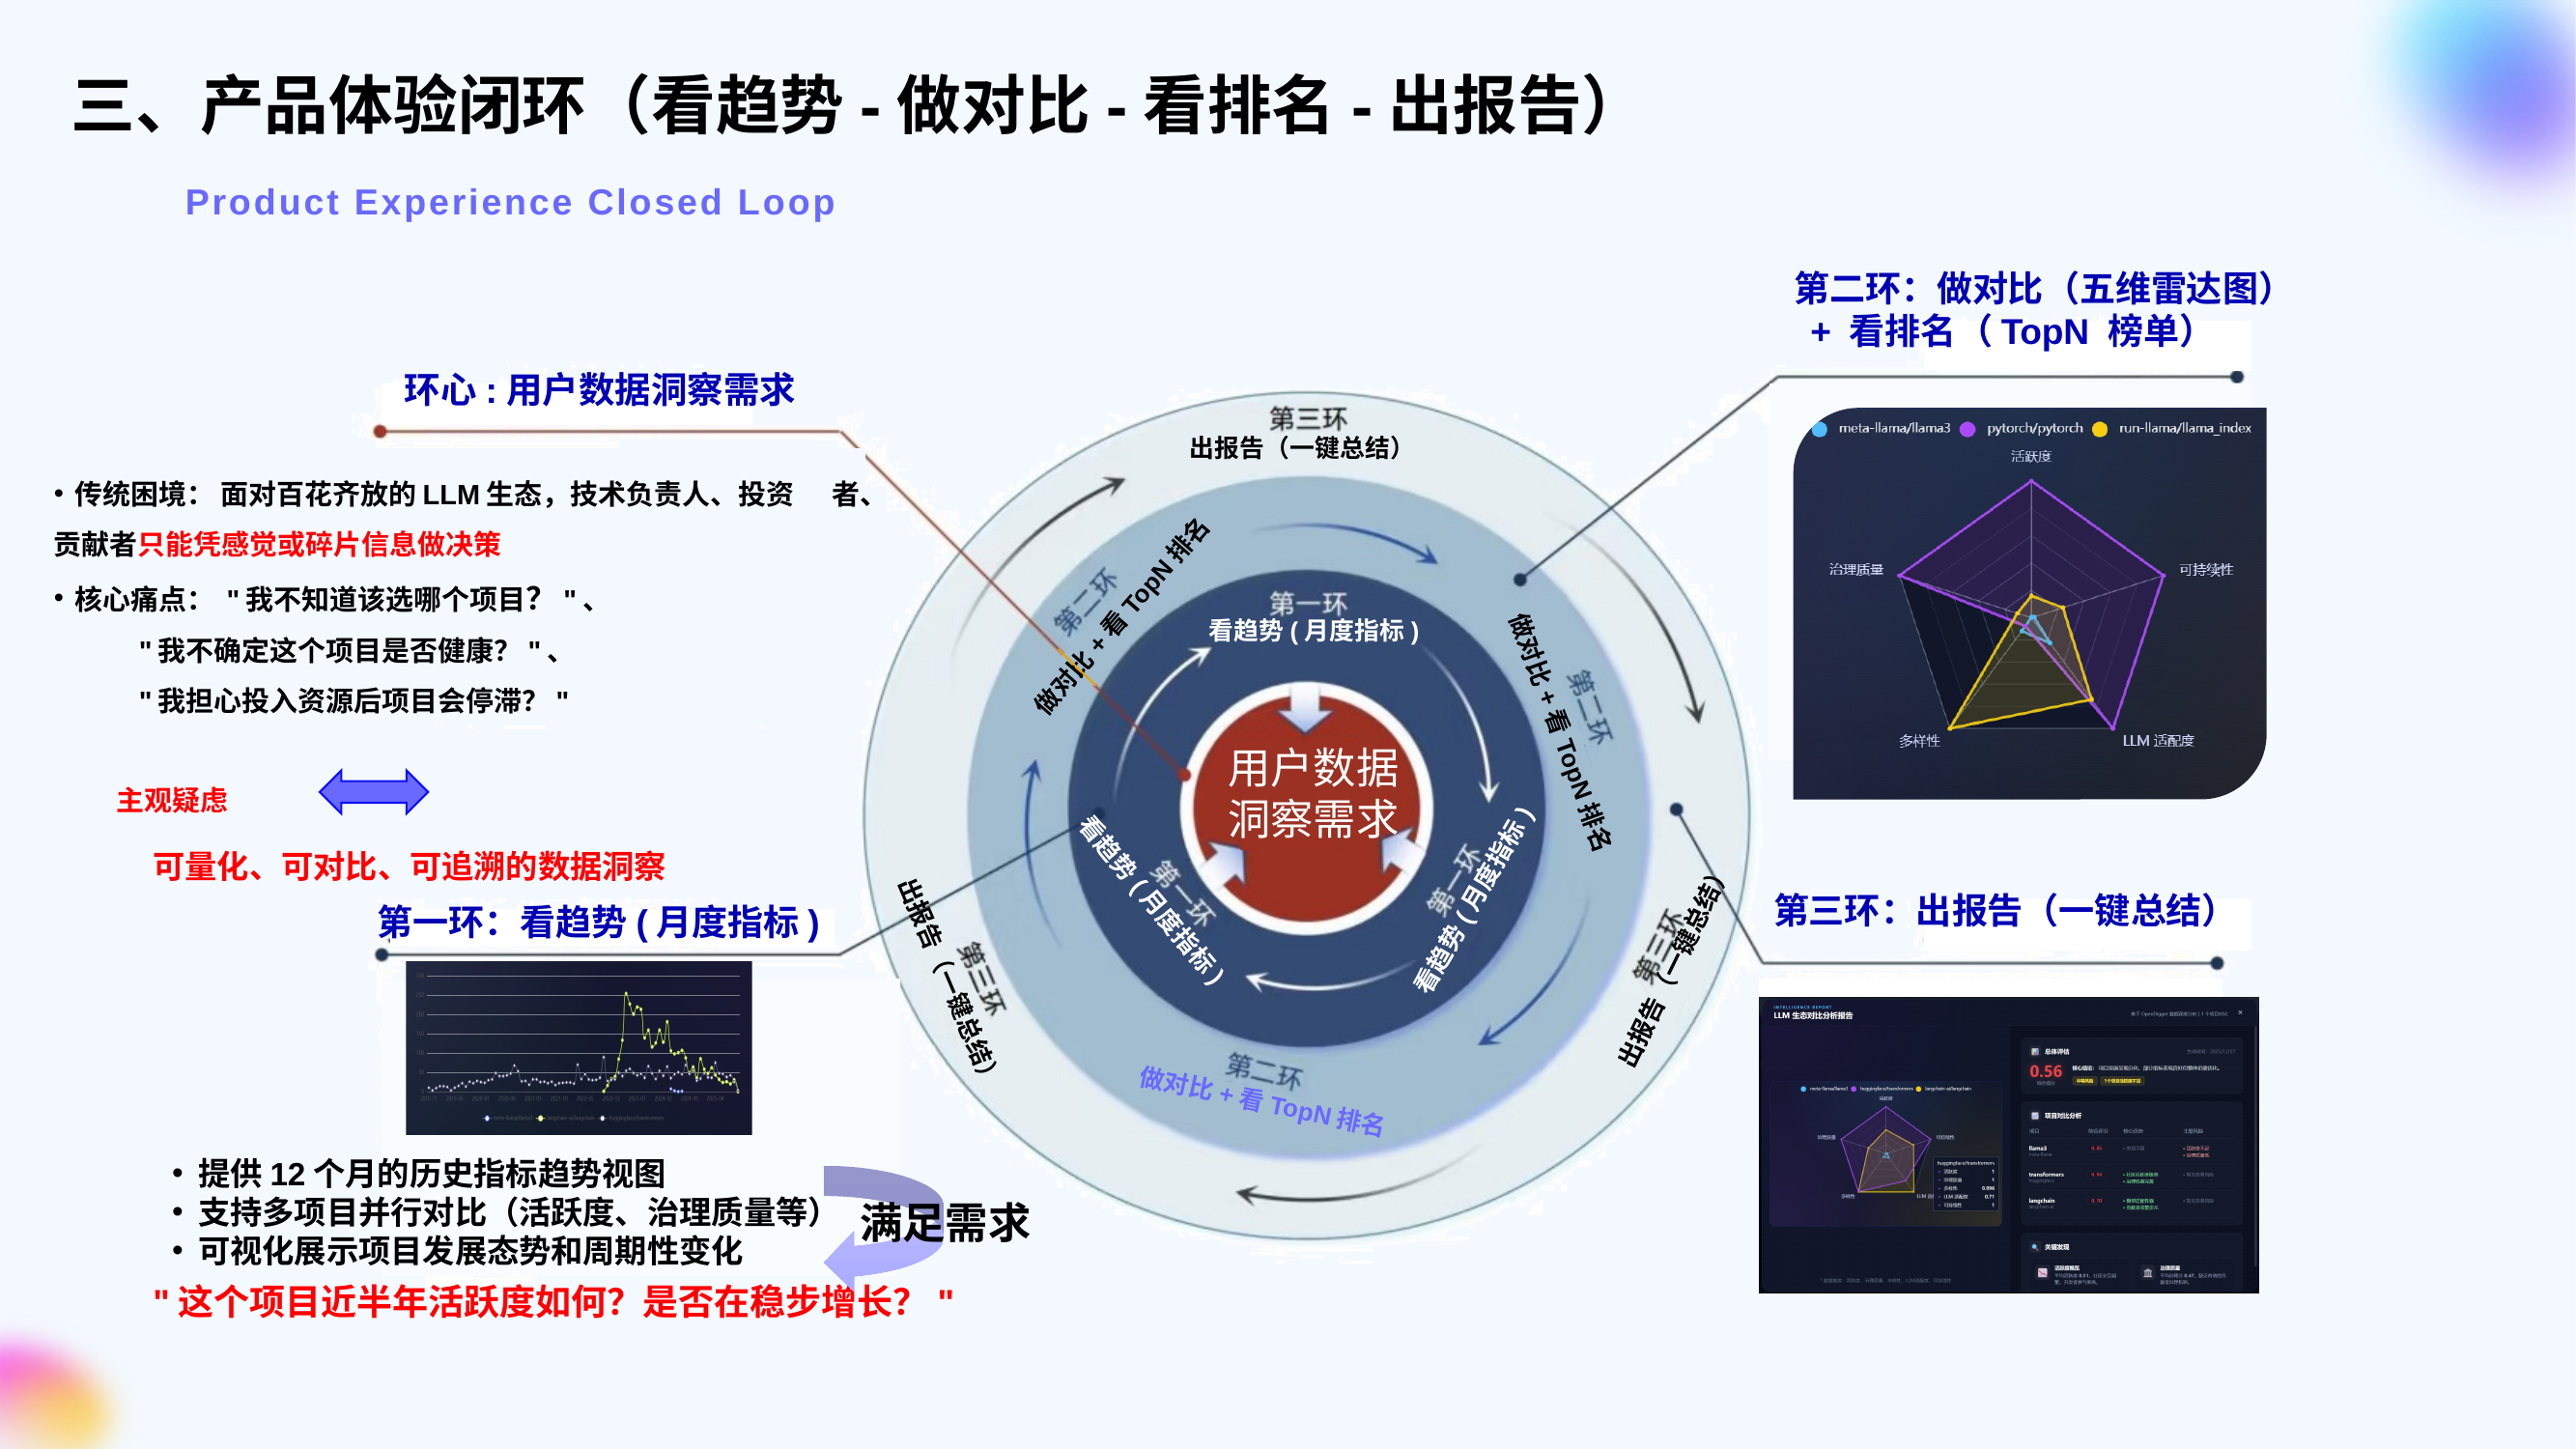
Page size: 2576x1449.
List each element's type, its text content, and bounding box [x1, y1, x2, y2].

text_box 可量化、可对比、可追溯的数据洞察 [138, 838, 286, 893]
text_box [1058, 649, 1096, 686]
text_box 传统困境： 面对百花齐放的LLM生态，技术负责人、投资 者、贡献者只能凭感觉或碎片信息做决策 核心痛点： "我不知道该选哪个项目？"、 "我不确定这个项目是否健康？"、 "我担心投入资源后项目会停滞？" 主观疑虑 [40, 452, 286, 828]
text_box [56, 57, 1882, 230]
picture [2336, 0, 2576, 248]
text_box "这个项目近半年活跃度如何？是否在稳步增长？" [138, 1272, 1427, 1330]
text_box 提供12个月的历史指标趋势视图 支持多项目并行对比（活跃度、治理质量等） 可视化展示项目发展态势和周期性变化 [157, 1146, 286, 1272]
picture [0, 1312, 145, 1449]
picture [286, 299, 2340, 1316]
text_box 第二环：做对比（五维雷达图） + 看排名（TopN 榜单） [1779, 258, 2312, 299]
